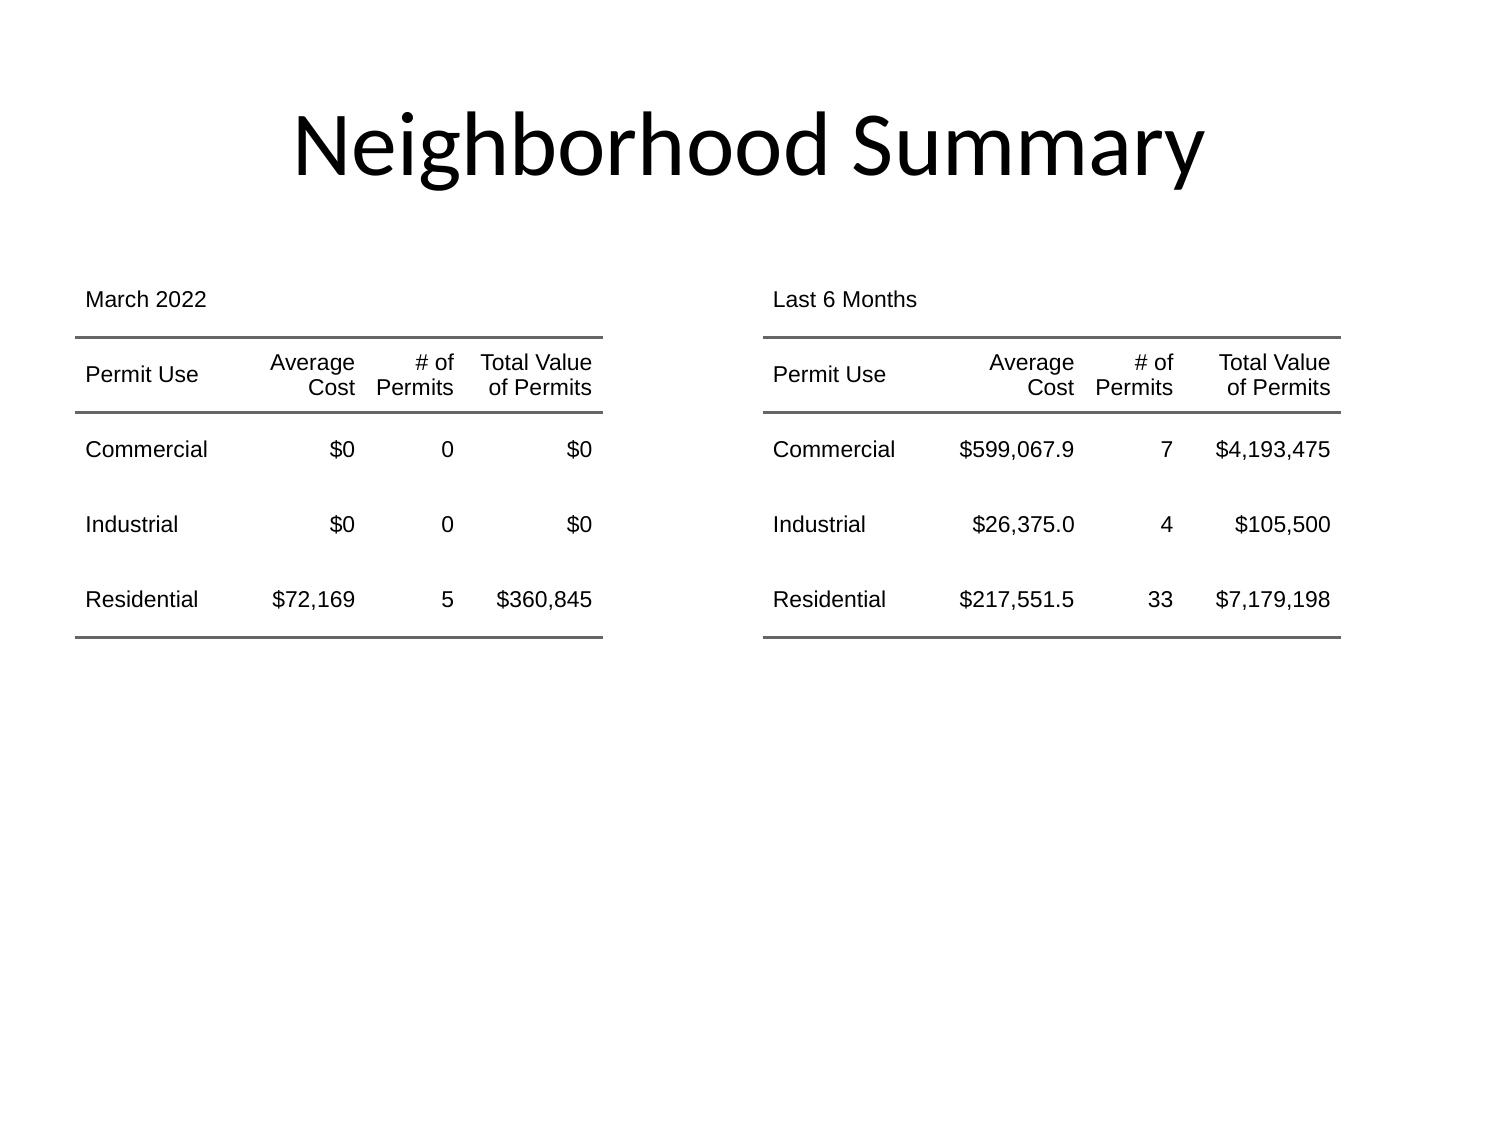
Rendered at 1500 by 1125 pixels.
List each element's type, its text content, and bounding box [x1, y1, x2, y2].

table_cell $72,169 [240, 563, 366, 636]
table_cell 7 [1085, 414, 1184, 488]
table_cell 4 [1085, 488, 1184, 563]
table_cell 5 [366, 563, 464, 636]
table_cell 33 [1085, 563, 1184, 636]
table_cell $0 [240, 488, 366, 563]
table_cell $217,551.5 [928, 563, 1085, 636]
table_cell $26,375.0 [928, 488, 1085, 563]
table_cell Residential [75, 563, 240, 636]
table_cell Industrial [763, 488, 928, 563]
table_cell Permit Use [763, 339, 928, 411]
table_header Last 6 Months [763, 262, 1341, 336]
table_cell $4,193,475 [1184, 414, 1341, 488]
table_cell 0 [366, 414, 464, 488]
table_cell Total Value of Permits [1184, 339, 1341, 411]
table_cell $0 [464, 414, 603, 488]
table_cell Permit Use [75, 339, 240, 411]
table_cell Residential [763, 563, 928, 636]
table_cell Average Cost [928, 339, 1085, 411]
table_cell Commercial [763, 414, 928, 488]
table_cell $599,067.9 [928, 414, 1085, 488]
table_cell $0 [464, 488, 603, 563]
table_cell $105,500 [1184, 488, 1341, 563]
table_cell Total Value of Permits [464, 339, 603, 411]
table_cell $360,845 [464, 563, 603, 636]
title Neighborhood Summary [75, 45, 1425, 233]
table_cell Commercial [75, 414, 240, 488]
table_cell Industrial [75, 488, 240, 563]
table_cell # of Permits [366, 339, 464, 411]
table_cell $0 [240, 414, 366, 488]
table_header March 2022 [75, 262, 603, 336]
table_cell Average Cost [240, 339, 366, 411]
table_cell 0 [366, 488, 464, 563]
table_cell # of Permits [1085, 339, 1184, 411]
table_cell $7,179,198 [1184, 563, 1341, 636]
